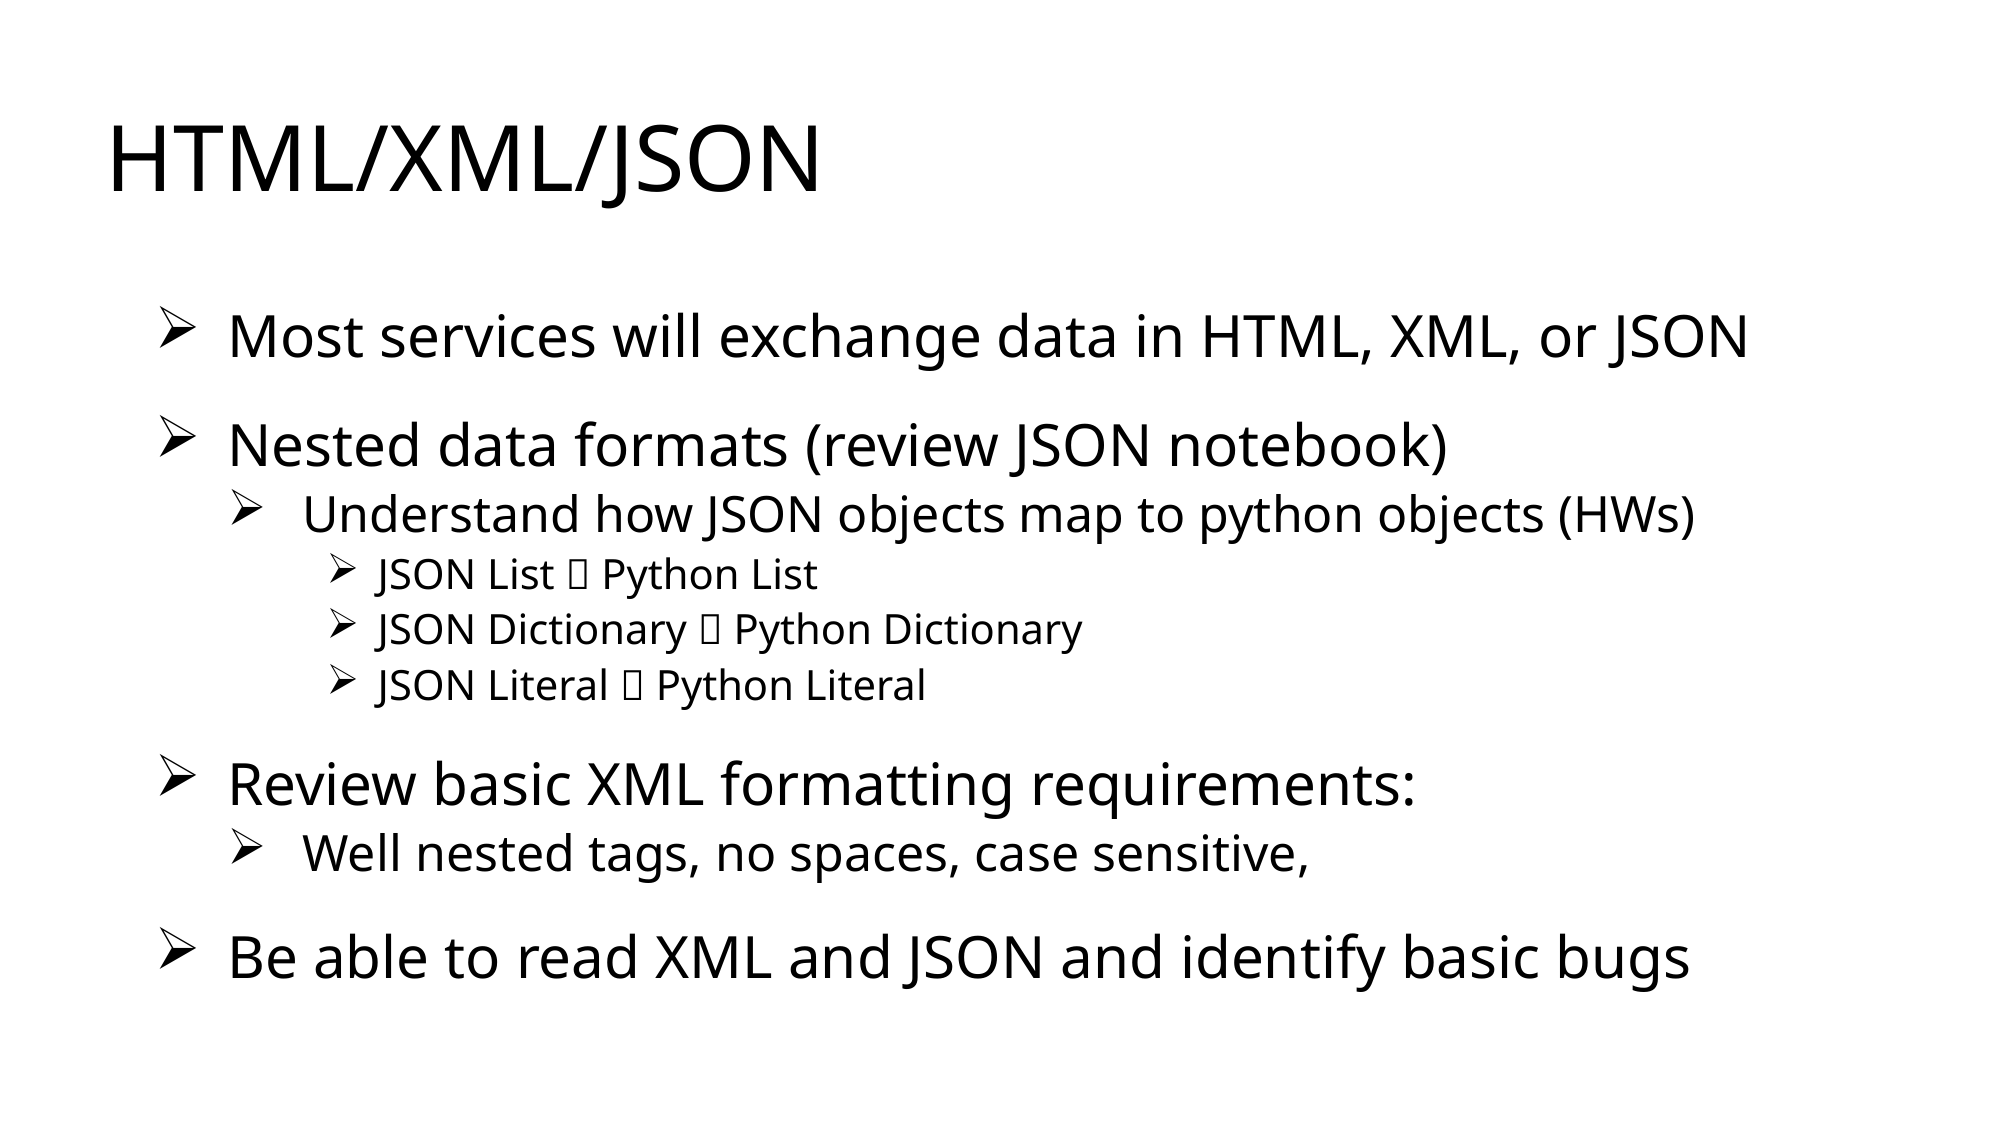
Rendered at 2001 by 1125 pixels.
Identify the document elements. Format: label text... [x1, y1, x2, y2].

list Most services will exchange data in HTML, XML, or JSON Nested data formats (review JSON notebook) Understand how JSON objects map to python objects (HWs) JSON List  Python List JSON Dictionary  Python Dictionary JSON Literal  Python Literal Review basic XML formatting requirements: Well nested tags, no spaces, case sensitive, Be able to read XML and JSON and identify basic bugs [137, 299, 1863, 1014]
title HTML/XML/JSON [90, 52, 1863, 271]
